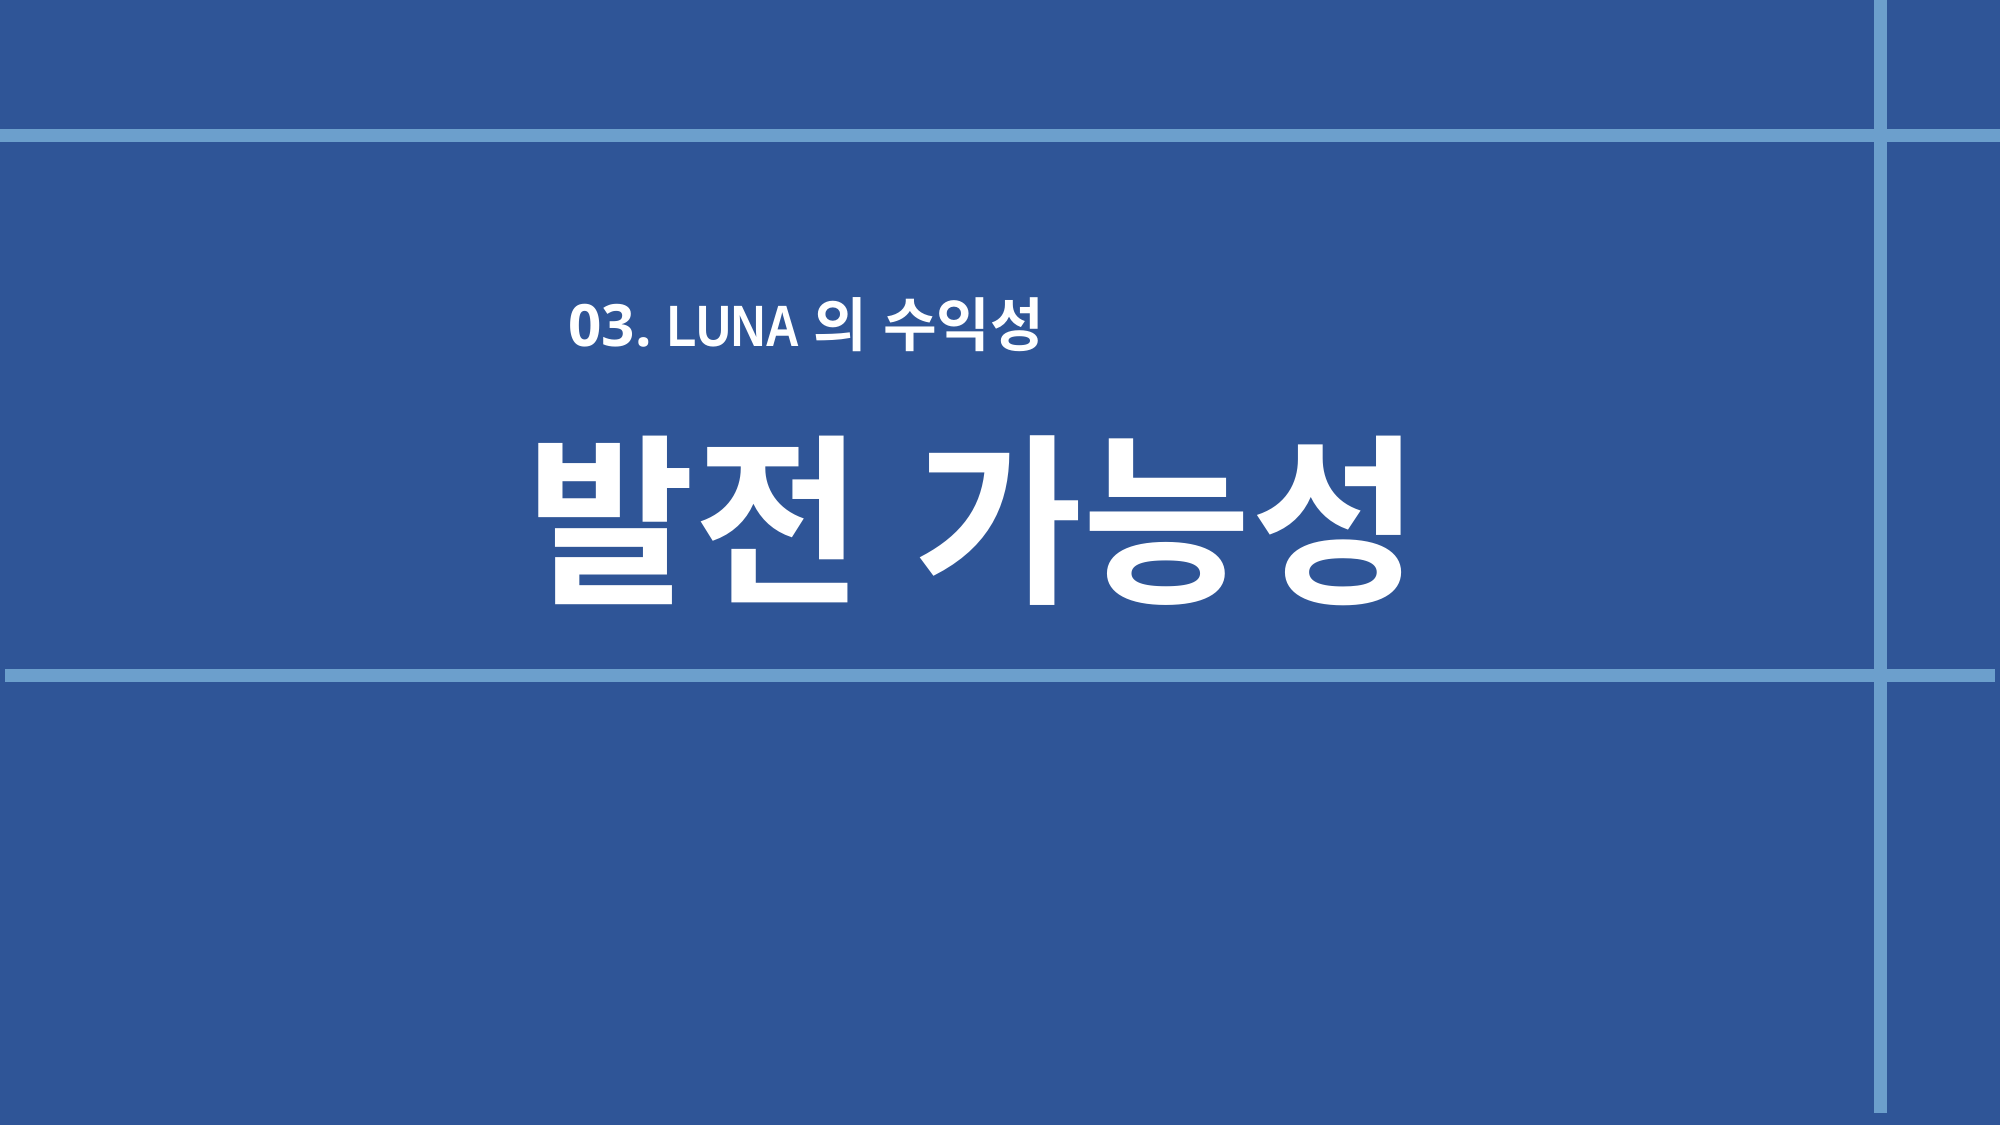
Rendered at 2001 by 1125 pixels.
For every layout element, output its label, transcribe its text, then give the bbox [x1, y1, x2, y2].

text_box 발전 가능성 [220, 399, 1726, 634]
text_box 03. LUNA의 수익성 [474, 280, 1139, 366]
